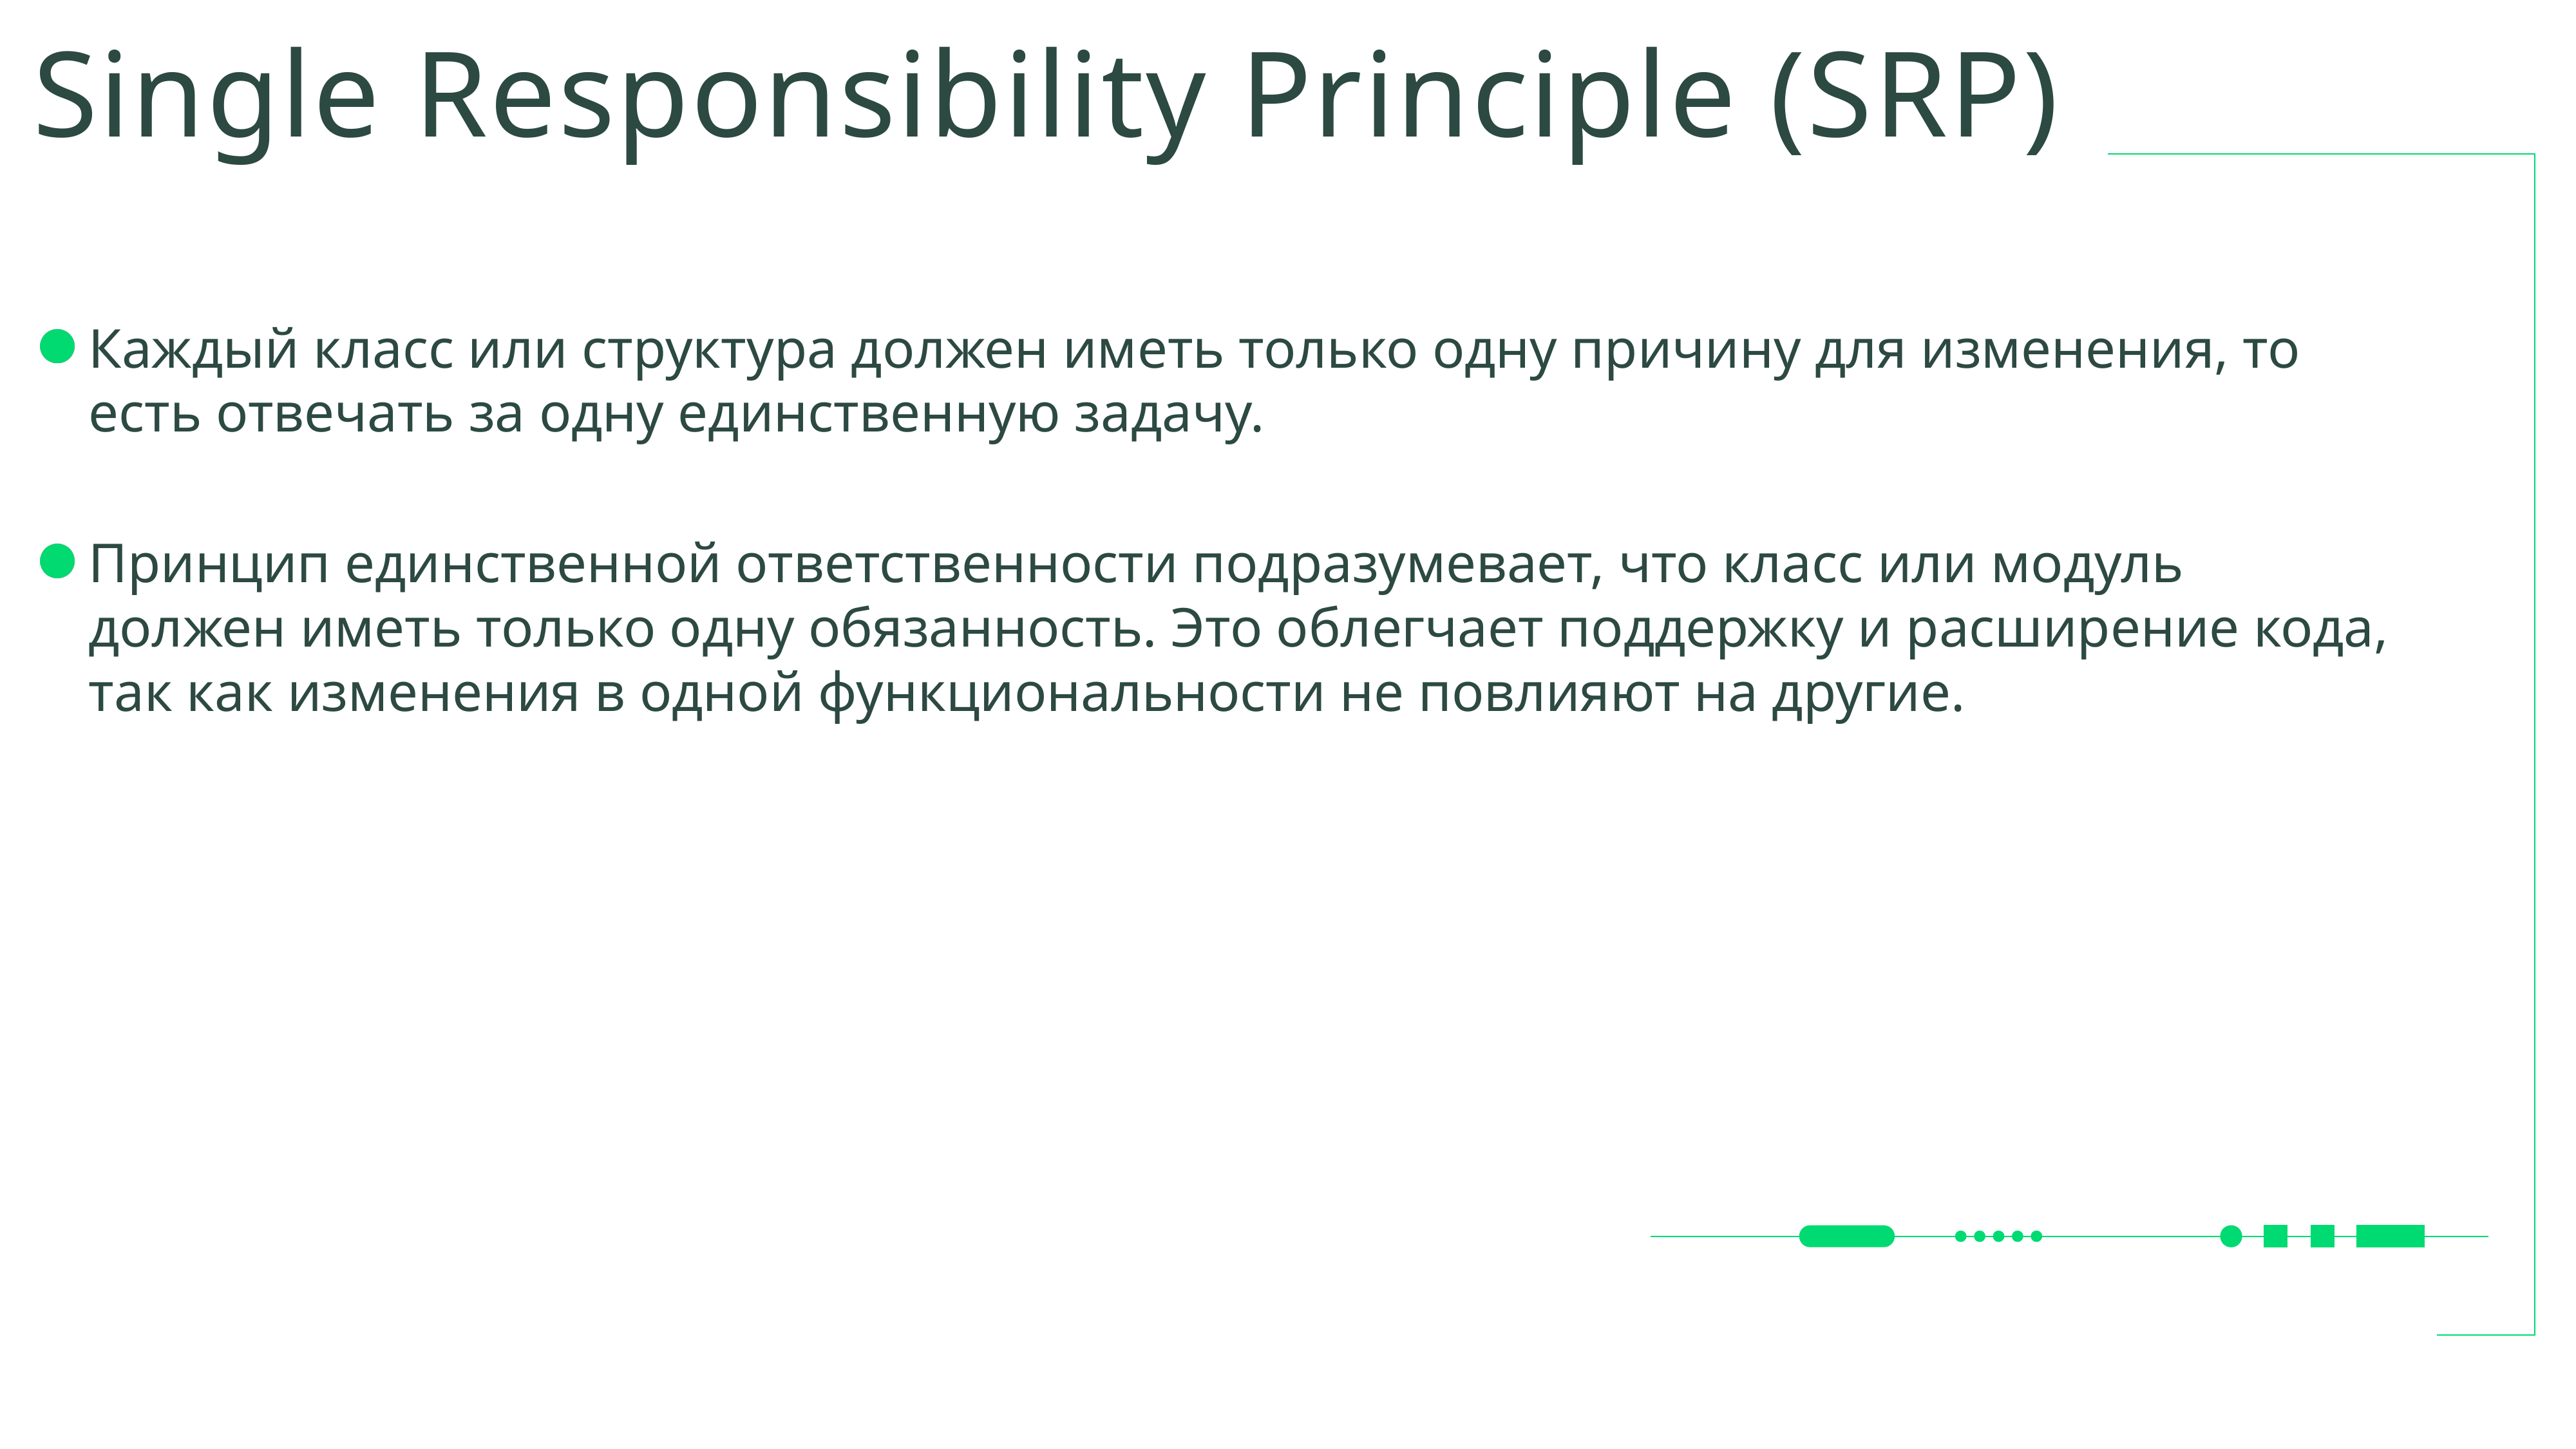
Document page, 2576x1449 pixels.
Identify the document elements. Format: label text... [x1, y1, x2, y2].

title Single Responsibility Principle (SRP) [33, 40, 2531, 164]
text_box Каждый класс или структура должен иметь только одну причину для изменения, то есть отвечать за одну единственную задачу. Принцип единственной ответственности подразумевает, что класс или модуль должен иметь только одну обязанность. Это облегчает поддержку и расширение кода, так как изменения в одной функциональности не повлияют на другие. [40, 314, 2287, 797]
picture [40, 329, 75, 363]
text_box [2108, 154, 2535, 1336]
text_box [1651, 1225, 2489, 1247]
picture [40, 544, 75, 578]
